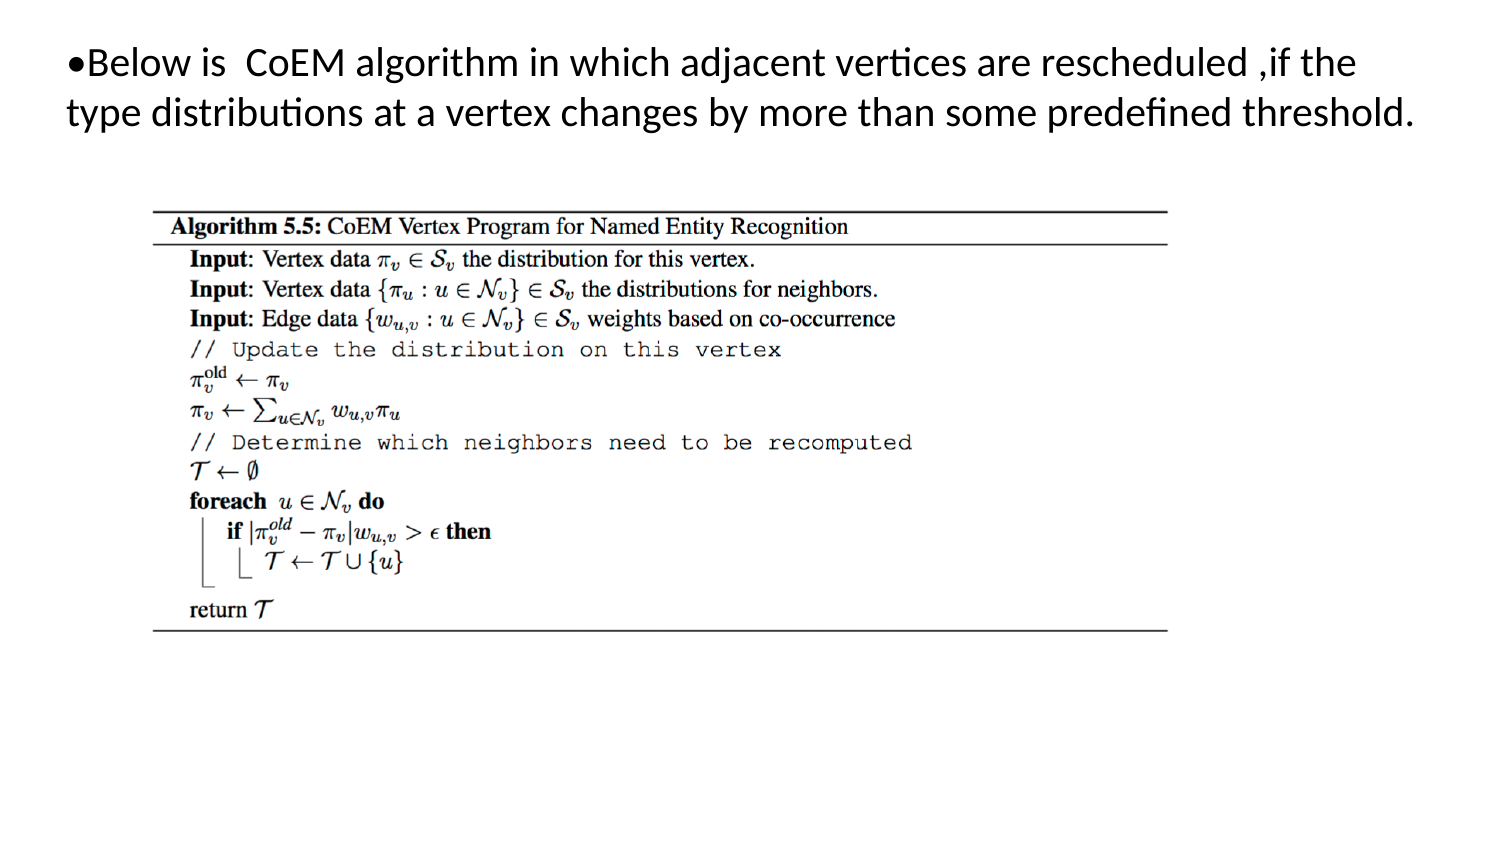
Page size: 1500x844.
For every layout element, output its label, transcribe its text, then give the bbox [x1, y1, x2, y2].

subtitle •Below is CoEM algorithm in which adjacent vertices are rescheduled ,if the type distributions at a vertex changes by more than some predefined threshold. [51, 19, 1449, 153]
picture [126, 178, 1192, 665]
